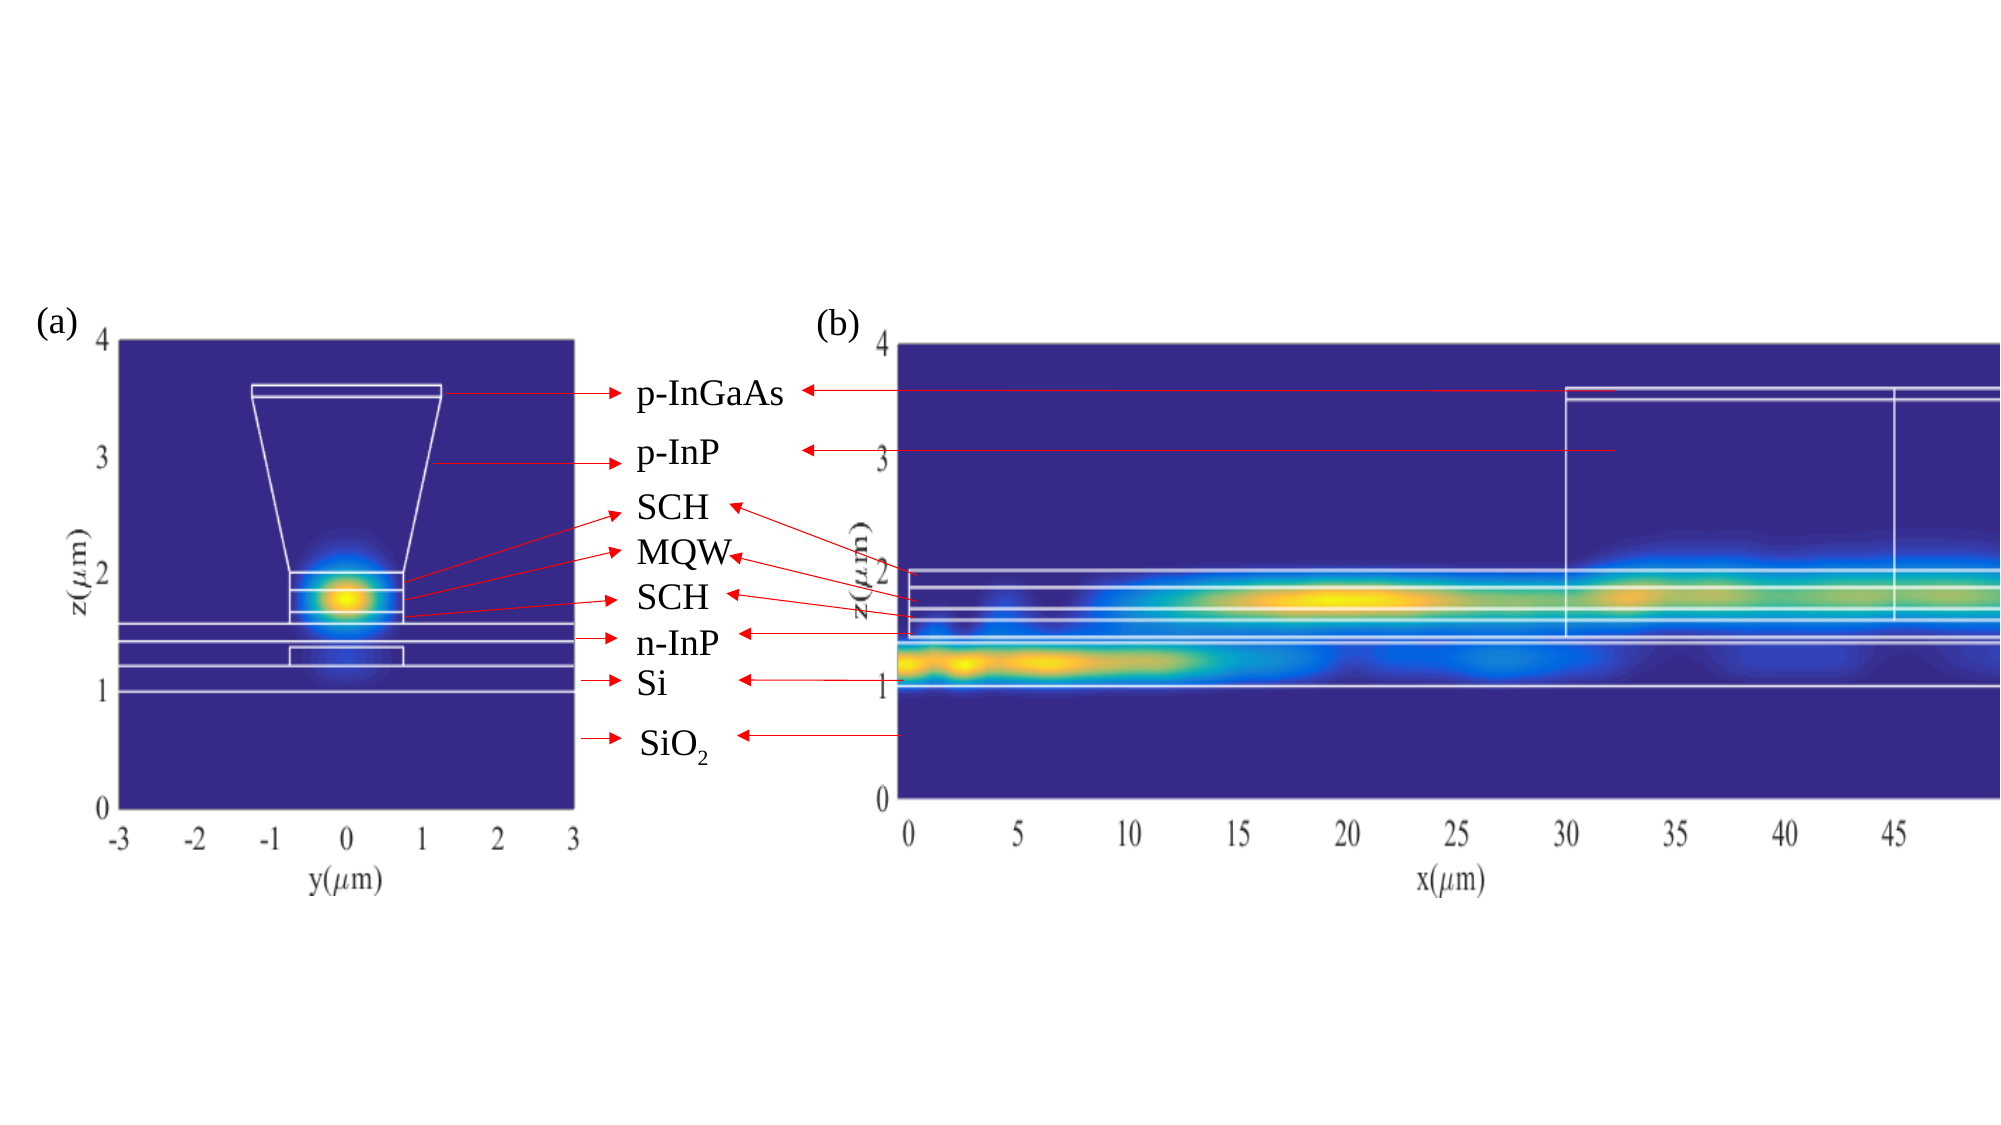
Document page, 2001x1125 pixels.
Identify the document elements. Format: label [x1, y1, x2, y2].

text_box [21, 288, 2000, 898]
